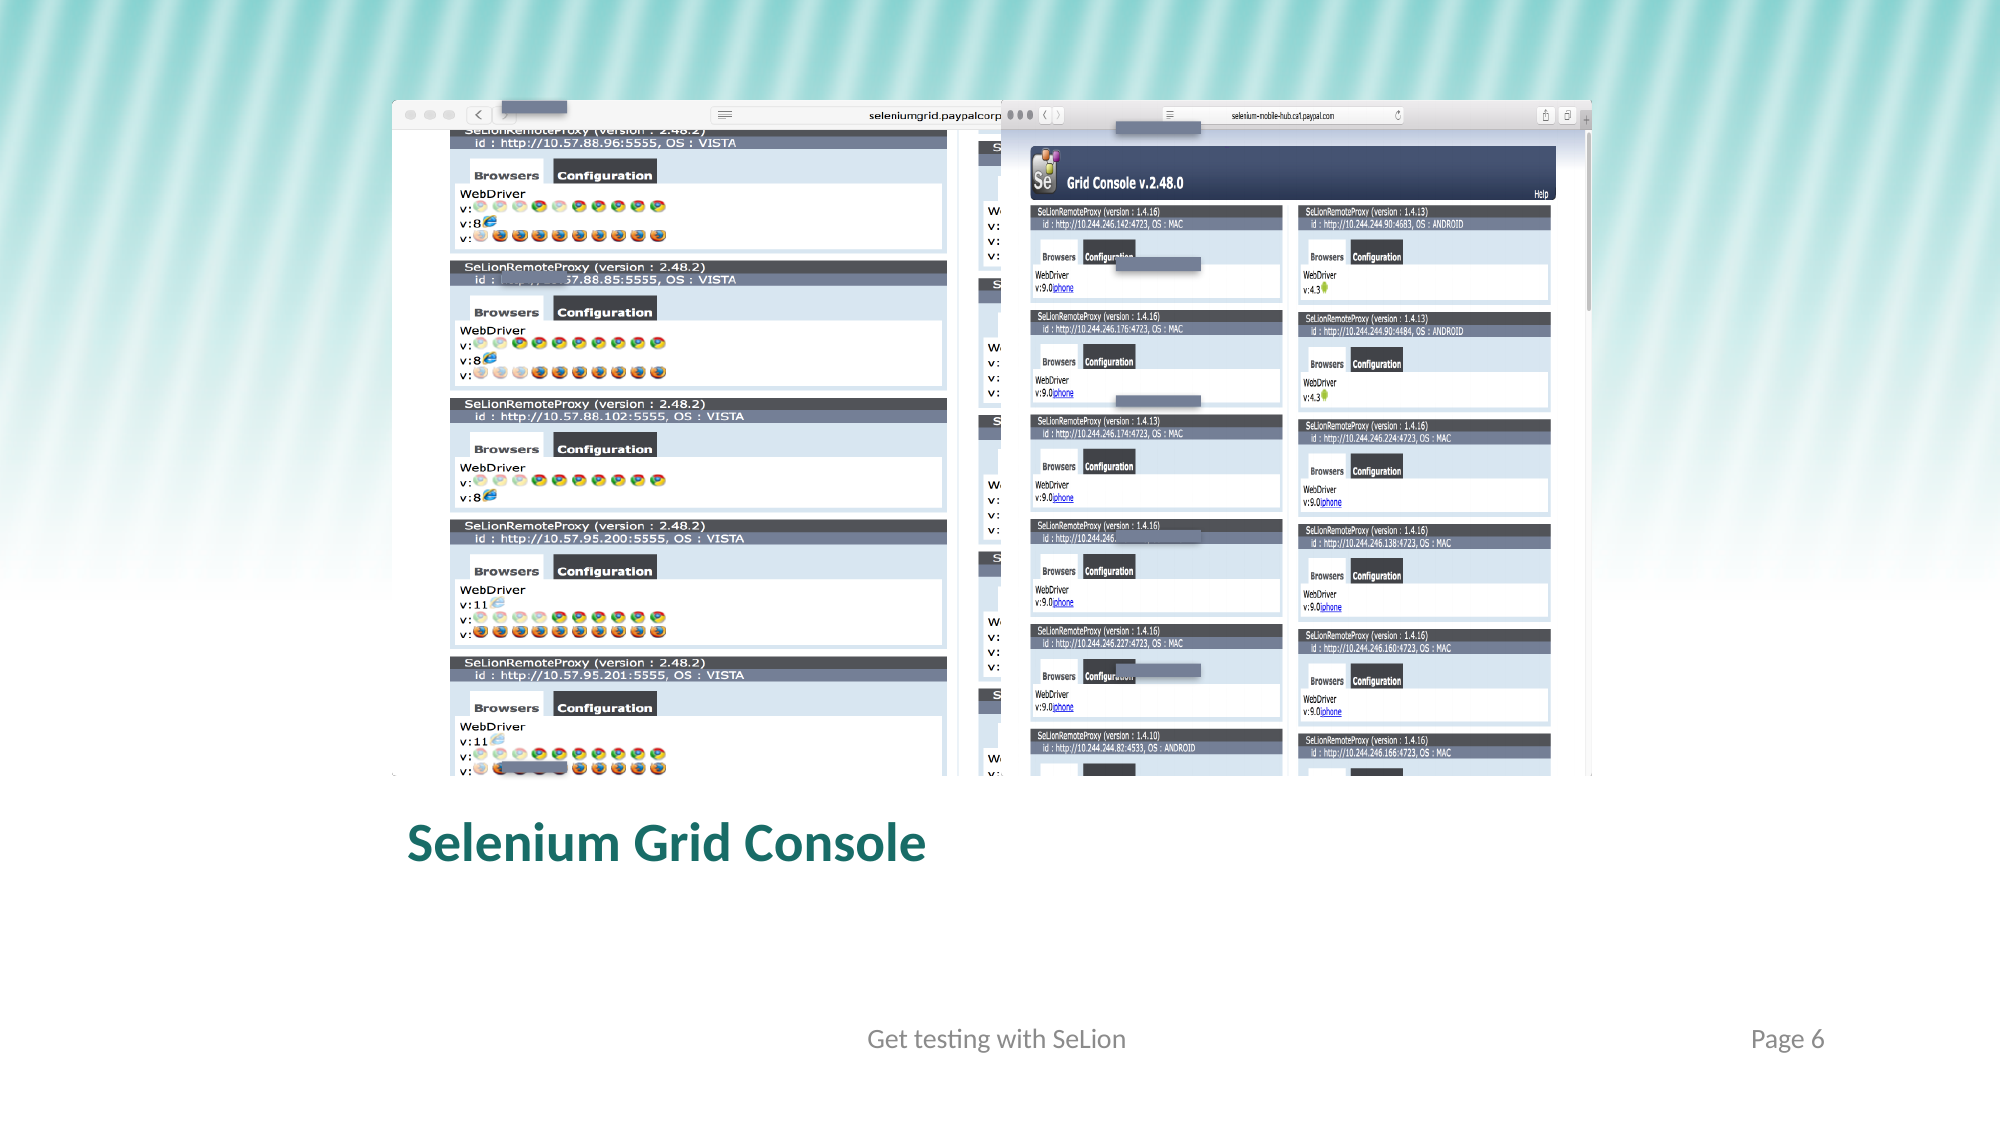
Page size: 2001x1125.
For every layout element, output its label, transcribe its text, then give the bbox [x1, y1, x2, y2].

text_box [391, 100, 1593, 776]
picture [0, 0, 2000, 744]
title Selenium Grid Console [392, 787, 1592, 881]
